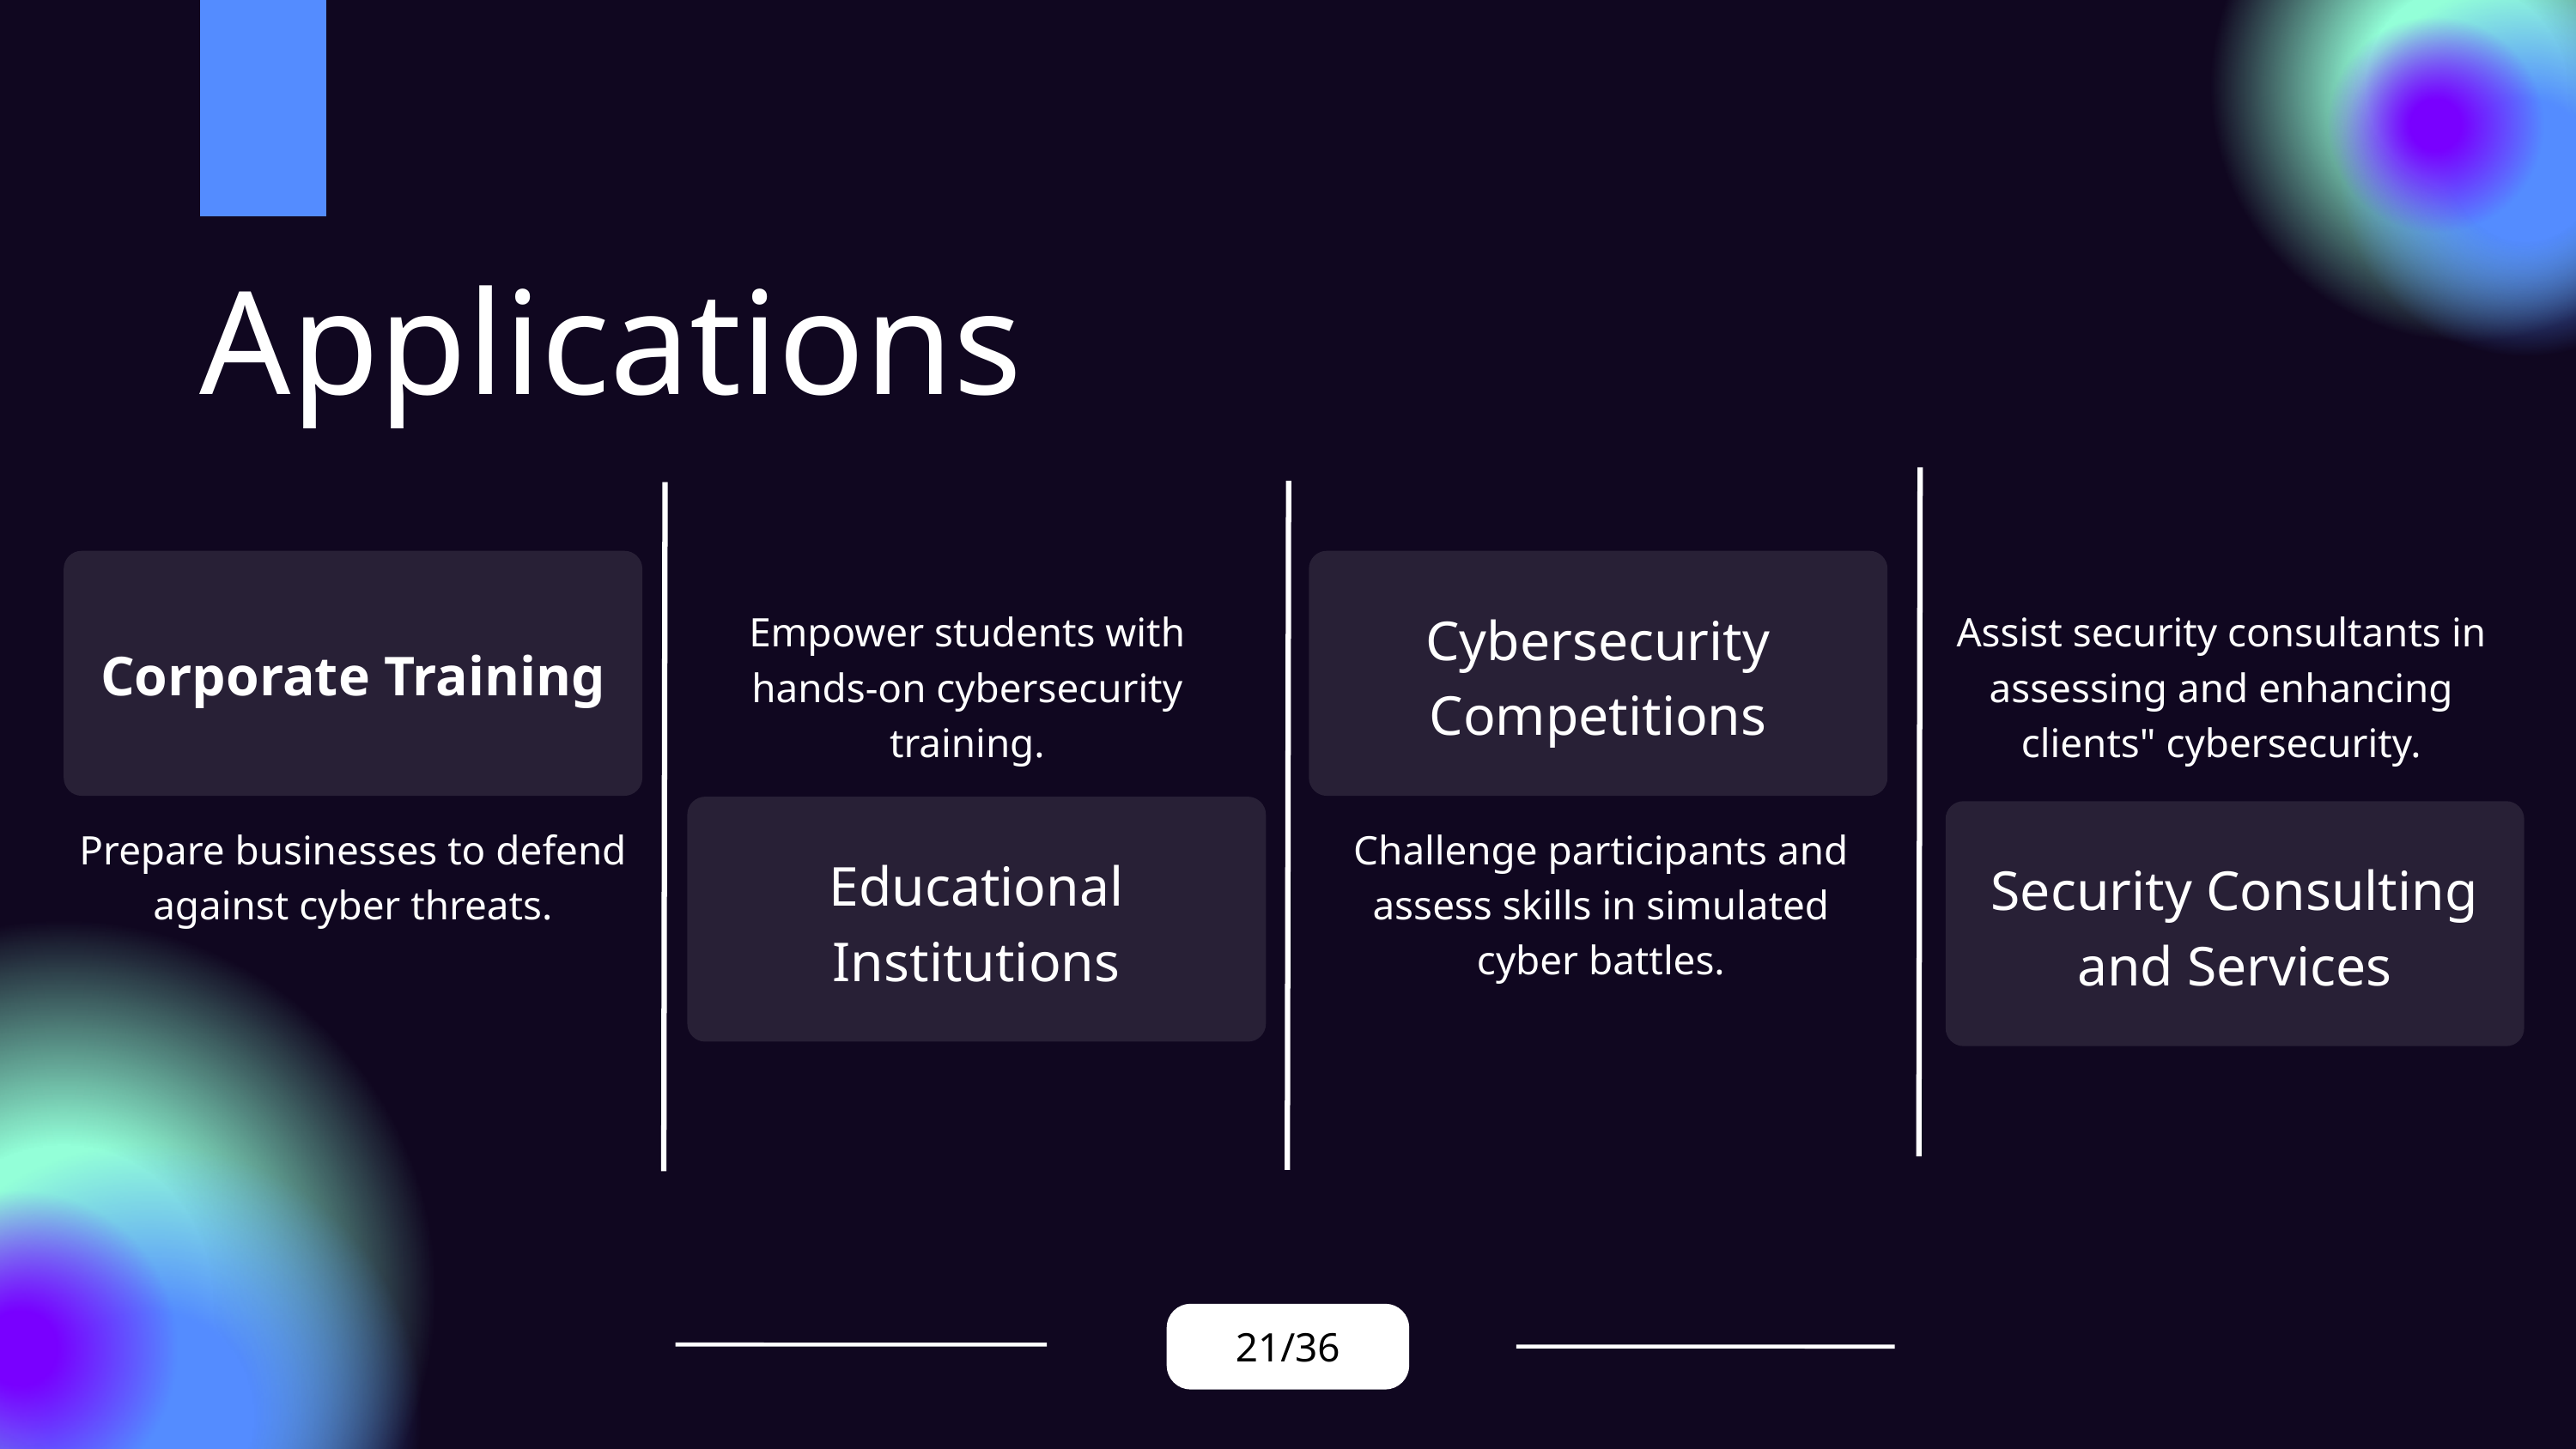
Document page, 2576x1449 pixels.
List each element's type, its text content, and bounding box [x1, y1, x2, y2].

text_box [1945, 801, 2524, 1046]
text_box [2209, 0, 2576, 358]
text_box Prepare businesses to defend against cyber threats. [73, 817, 633, 928]
text_box [0, 919, 438, 1449]
text_box Applications [199, 222, 1166, 423]
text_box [687, 796, 1267, 1042]
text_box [63, 550, 643, 797]
text_box Empower students with hands-on cybersecurity training. [687, 599, 1248, 766]
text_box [1309, 550, 1888, 797]
text_box Assist security consultants in assessing and enhancing clients" cybersecurity. [1941, 599, 2501, 766]
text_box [1166, 1303, 1410, 1390]
text_box Challenge participants and assess skills in simulated cyber battles. [1321, 817, 1881, 983]
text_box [199, 0, 326, 216]
